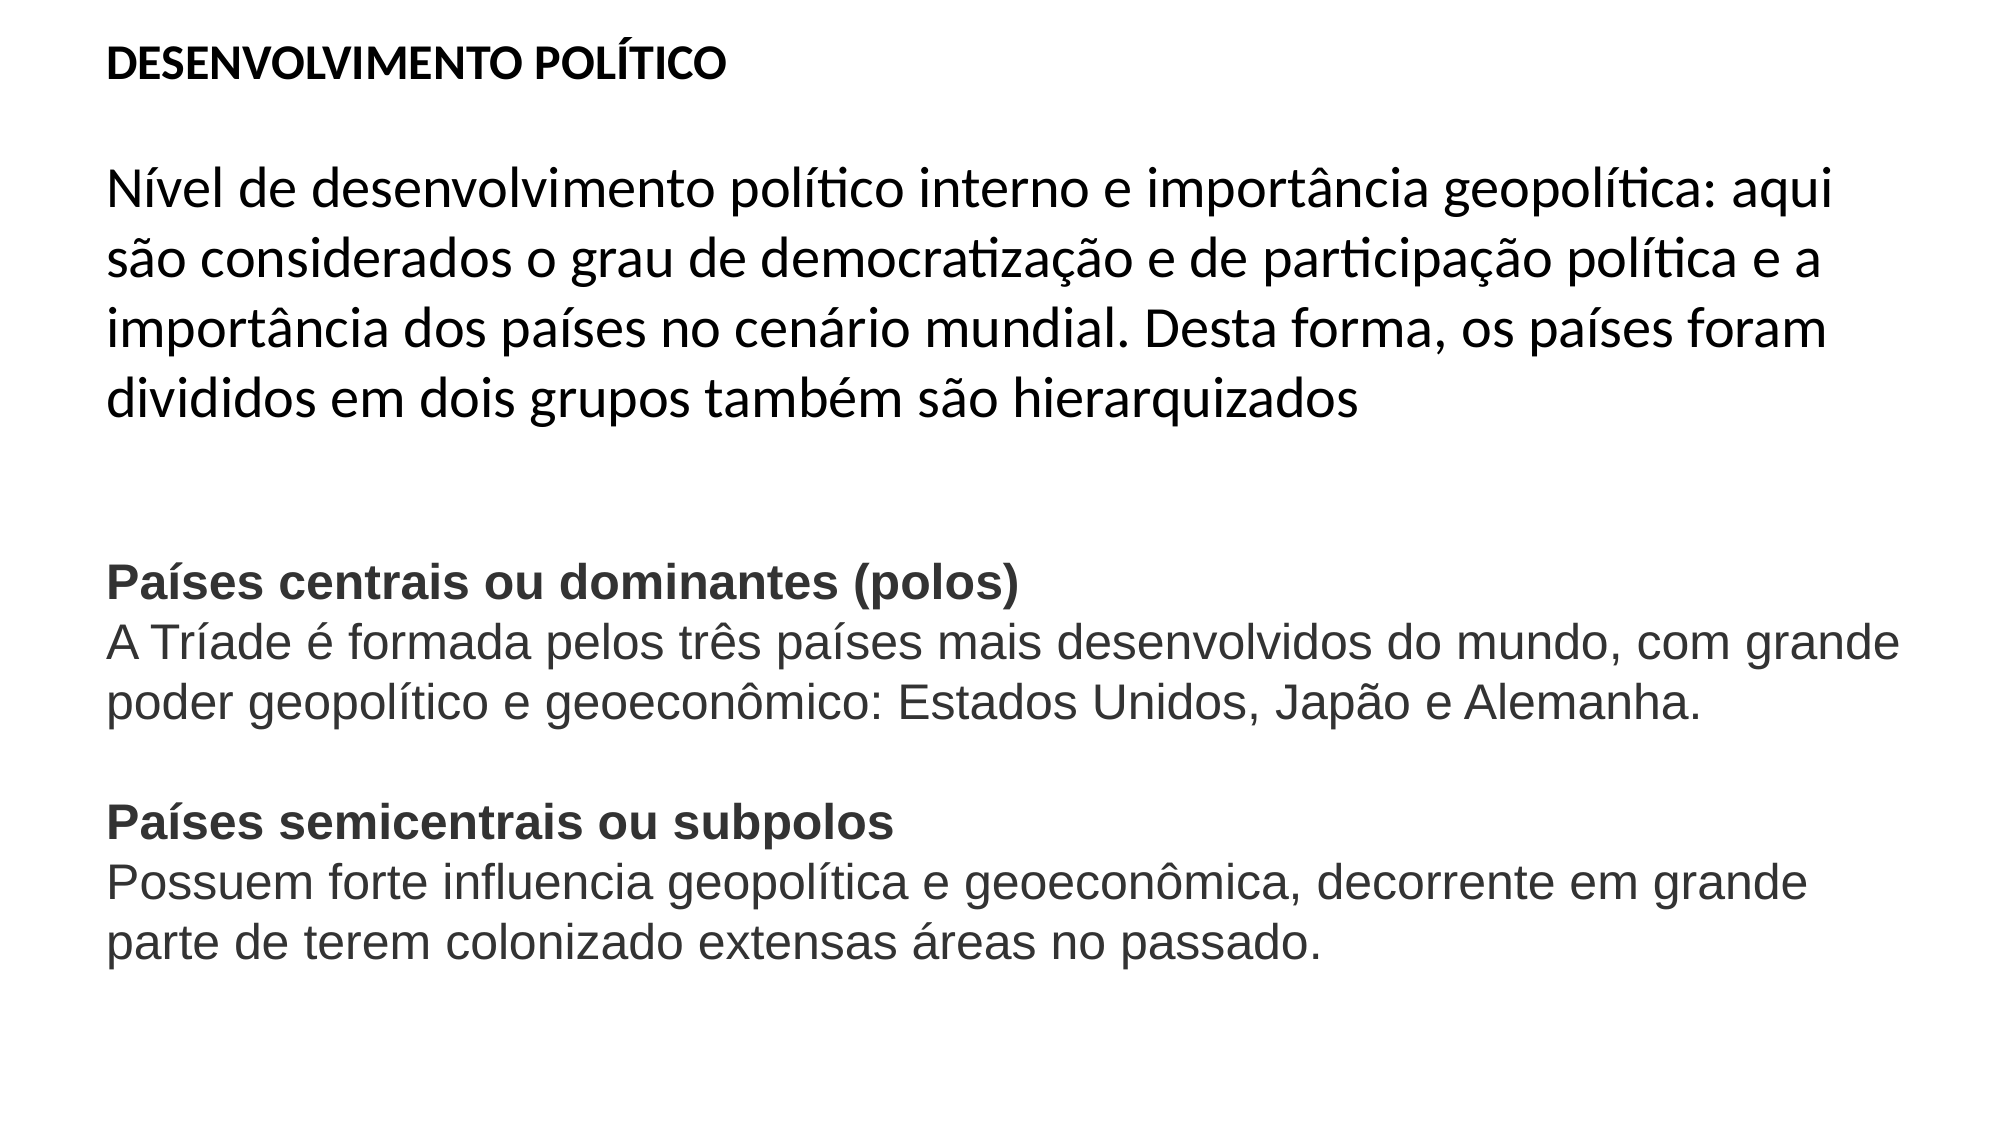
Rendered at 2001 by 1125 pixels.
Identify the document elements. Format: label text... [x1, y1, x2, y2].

text_box DESENVOLVIMENTO POLÍTICO Nível de desenvolvimento político interno e importância geopolítica: aqui são considerados o grau de democratização e de participação política e a importância dos países no cenário mundial. Desta forma, os países foram divididos em dois grupos também são hierarquizados Países centrais ou dominantes (polos) A Tríade é formada pelos três países mais desenvolvidos do mundo, com grande poder geopolítico e geoeconômico: Estados Unidos, Japão e Alemanha. Países semicentrais ou subpolos Possuem forte influencia geopolítica e geoeconômica, decorrente em grande parte de terem colonizado extensas áreas no passado. [91, 22, 1941, 1022]
